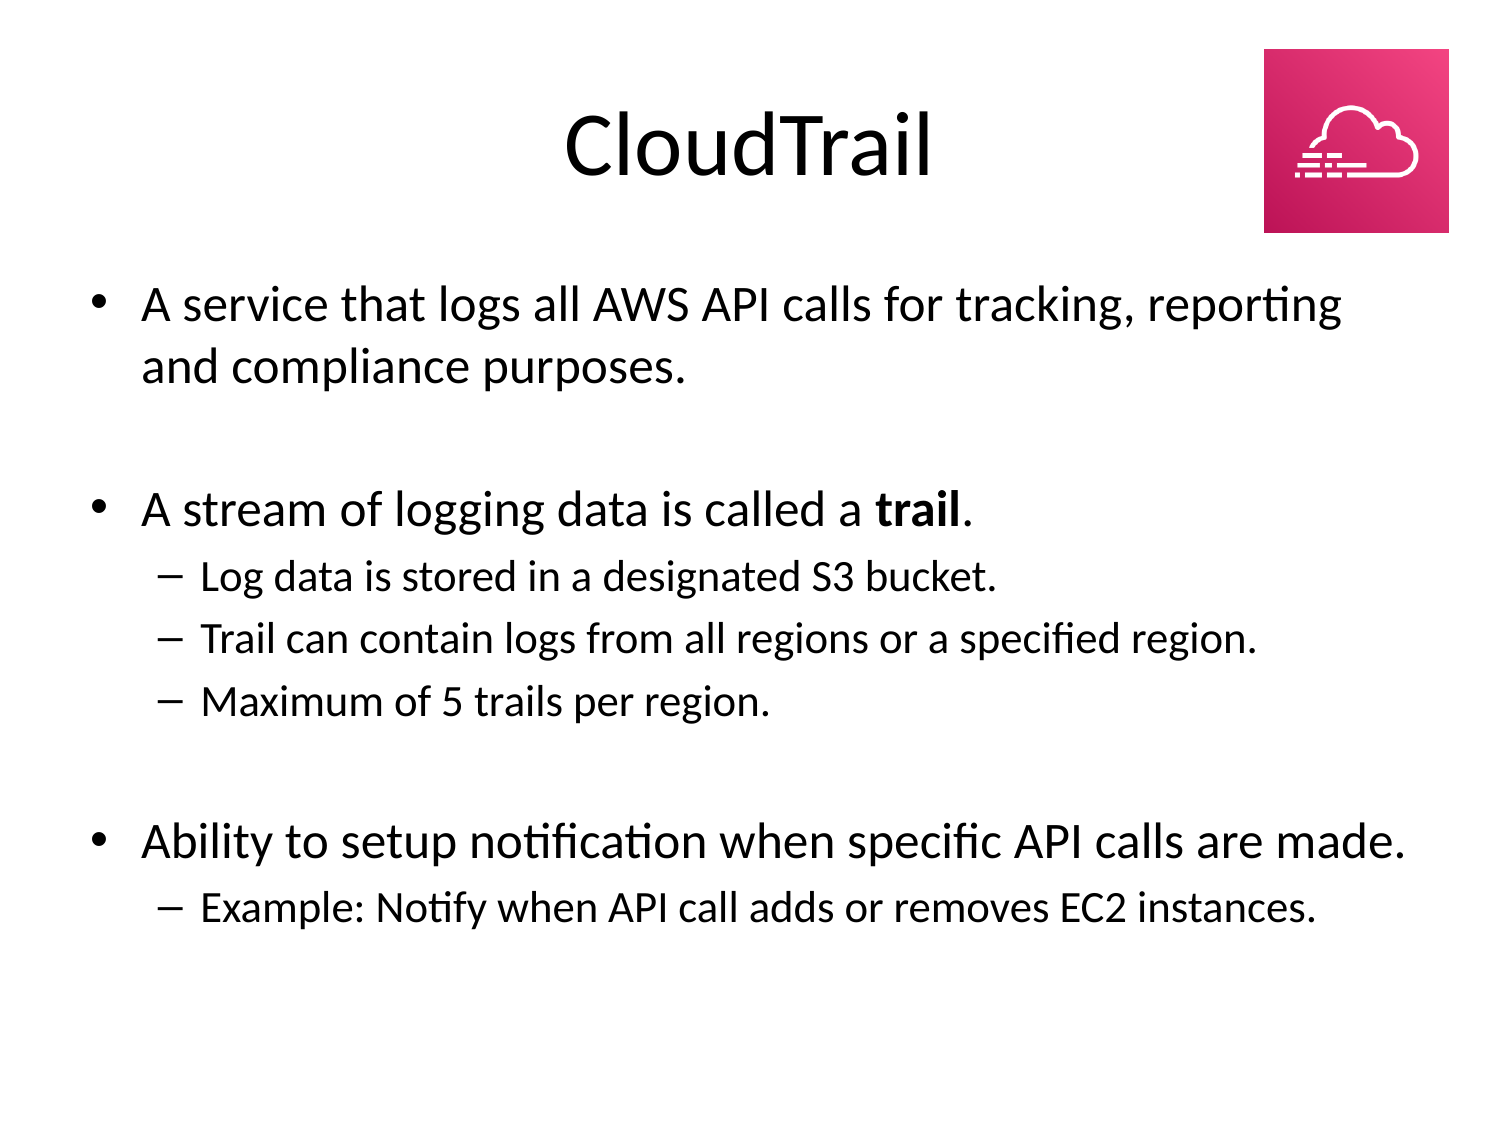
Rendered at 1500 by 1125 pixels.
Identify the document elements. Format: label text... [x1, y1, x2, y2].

picture [1264, 49, 1449, 233]
list A service that logs all AWS API calls for tracking, reporting and compliance purposes. A stream of logging data is called a trail. Log data is stored in a designated S3 bucket. Trail can contain logs from all regions or a specified region. Maximum of 5 trails per region. Ability to setup notification when specific API calls are made. Example: Notify when API call adds or removes EC2 instances. [75, 262, 1425, 1005]
title CloudTrail [75, 45, 1425, 233]
